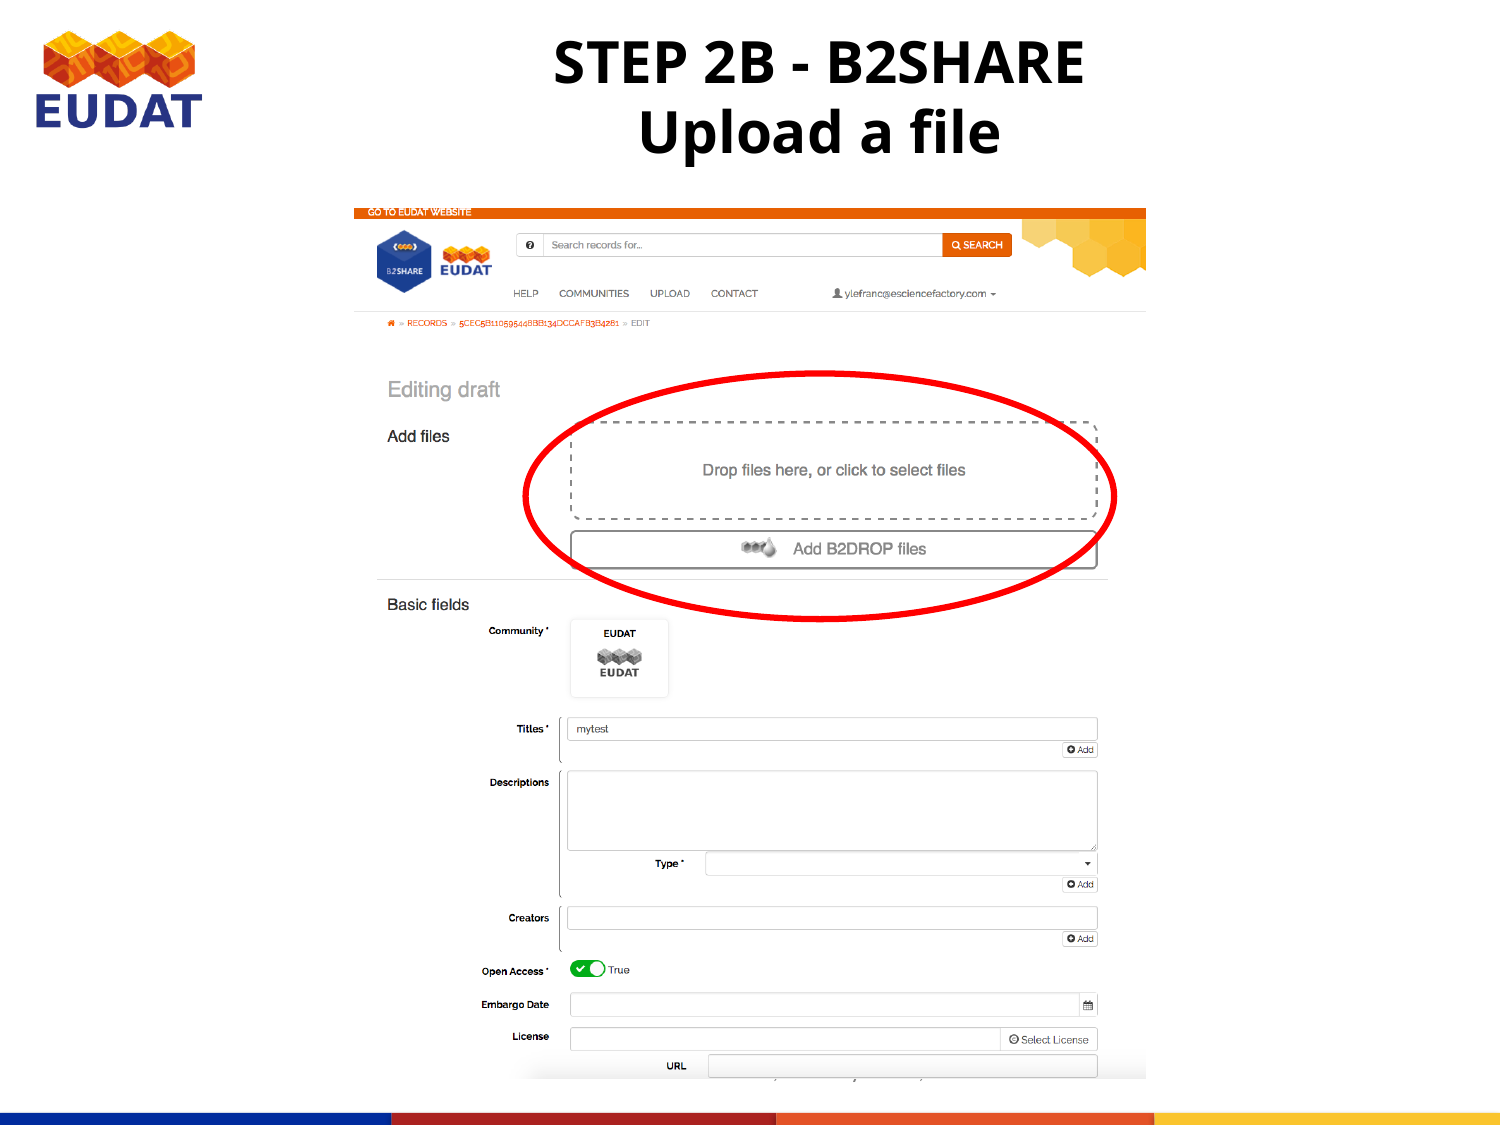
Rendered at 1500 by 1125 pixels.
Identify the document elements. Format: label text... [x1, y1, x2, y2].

picture [8, 0, 210, 161]
picture [354, 207, 1146, 1079]
text_box STEP 2B - B2SHARE Upload a file [213, 18, 1427, 161]
